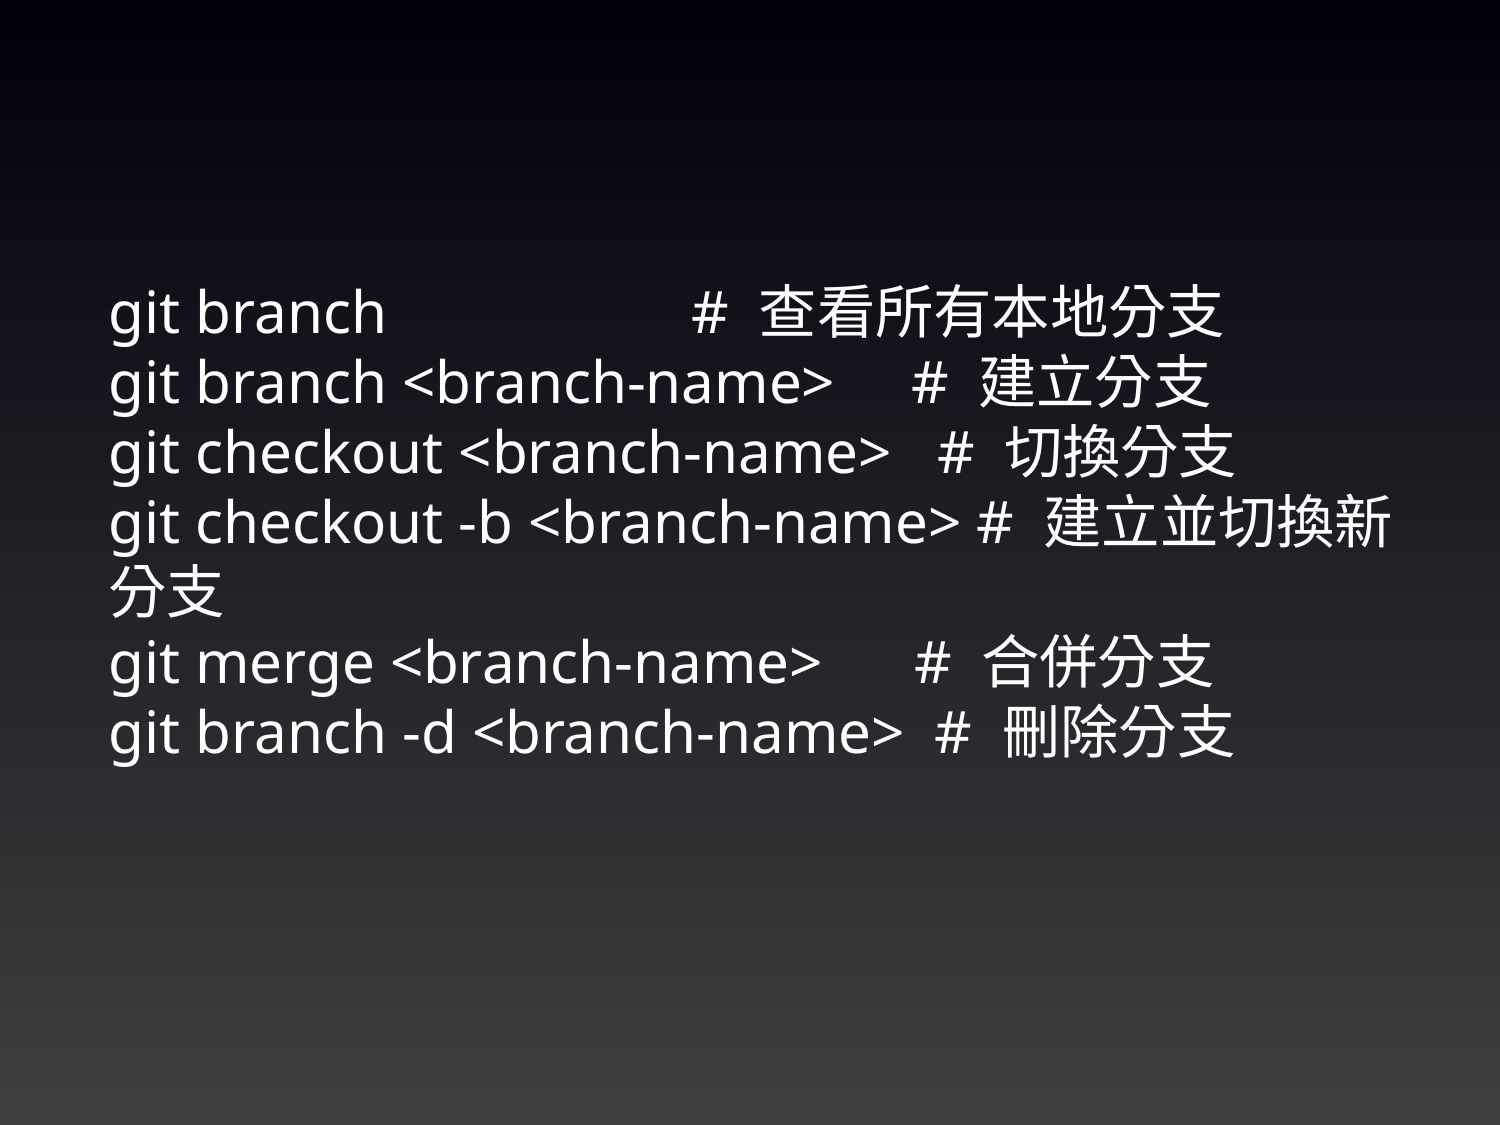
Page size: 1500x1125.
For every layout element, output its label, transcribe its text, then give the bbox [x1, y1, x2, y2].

text_box git branch # 查看所有本地分支 git branch <branch-name> # 建立分支 git checkout <branch-name> # 切換分支 git checkout -b <branch-name> # 建立並切換新分支 git merge <branch-name> # 合併分支 git branch -d <branch-name> # 刪除分支 [93, 267, 1432, 773]
